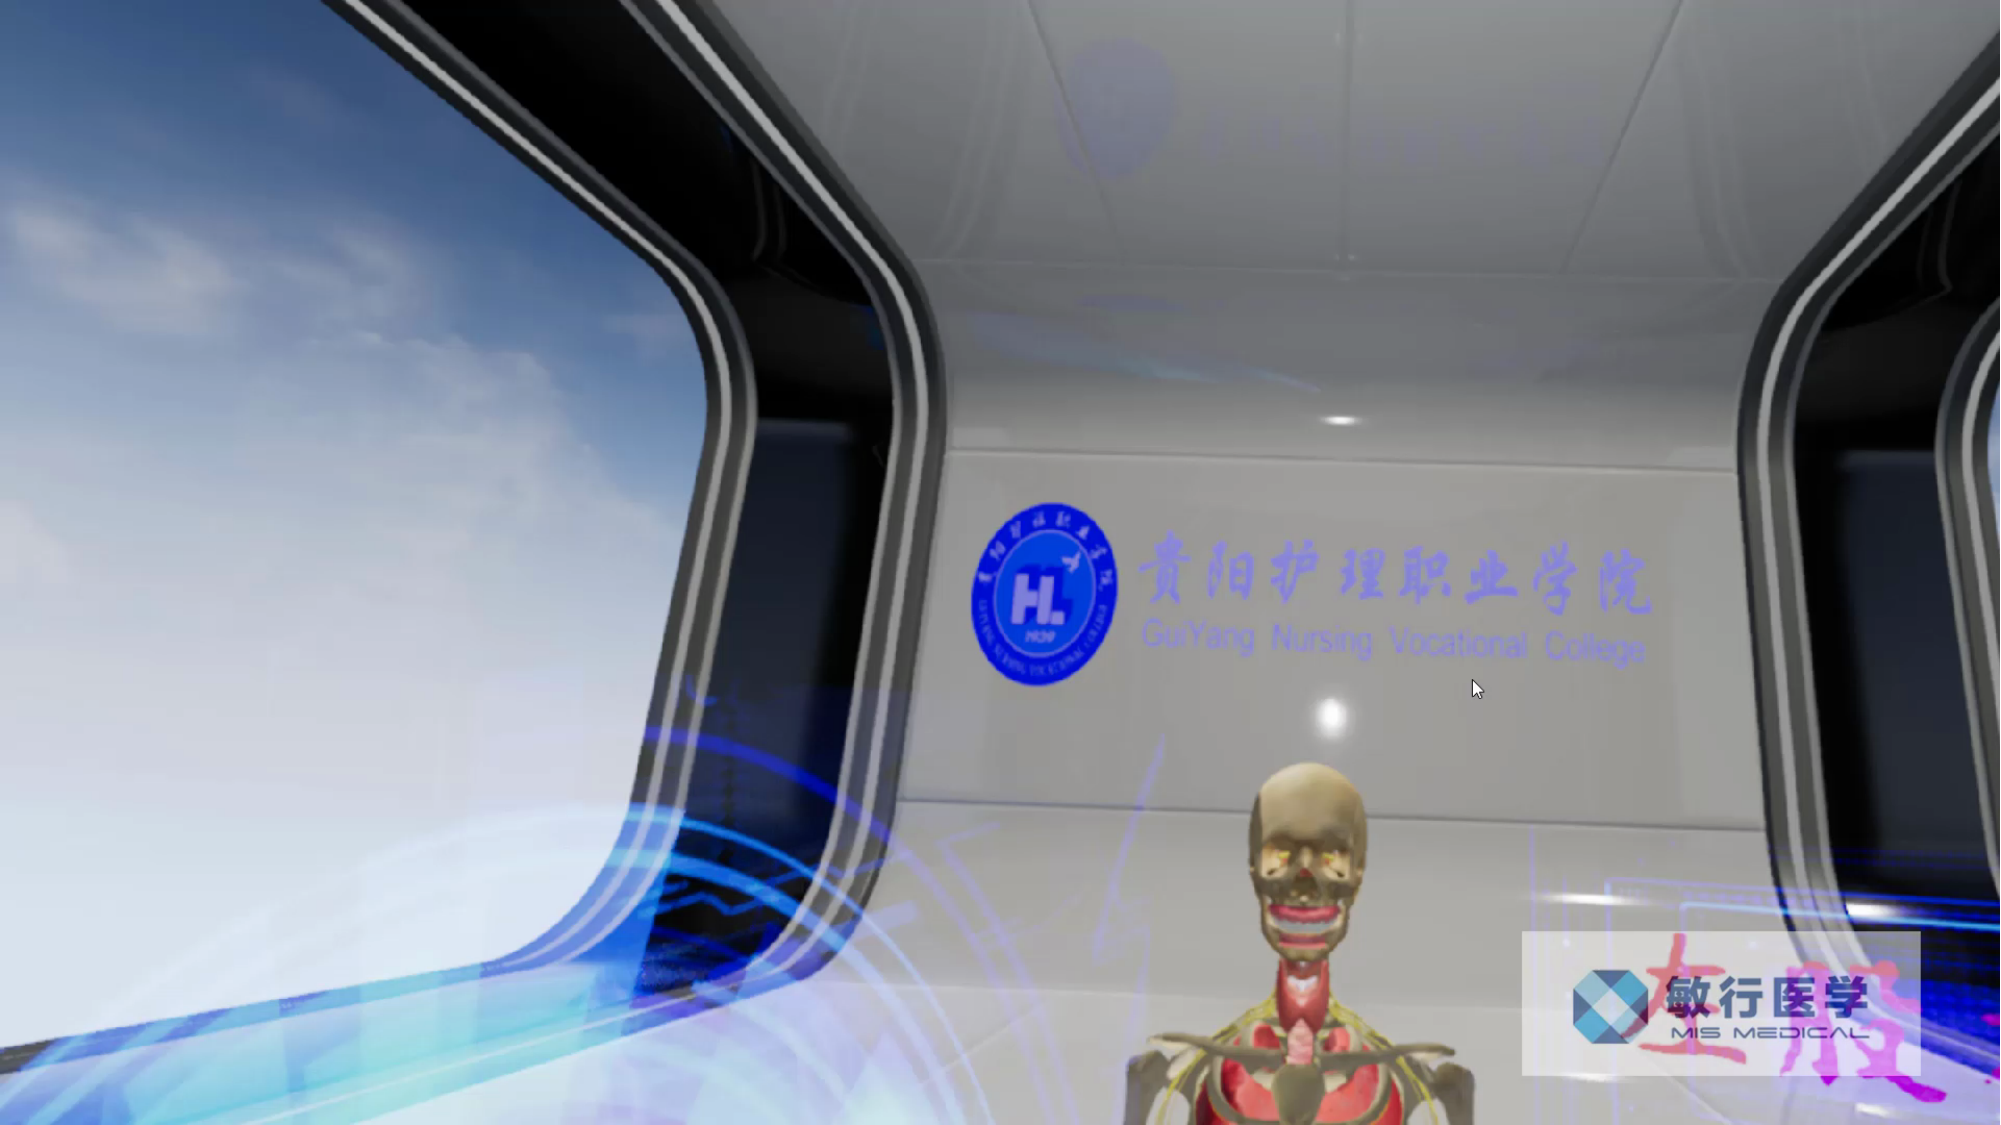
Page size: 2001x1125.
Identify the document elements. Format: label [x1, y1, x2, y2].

text_box [0, 0, 2000, 1125]
